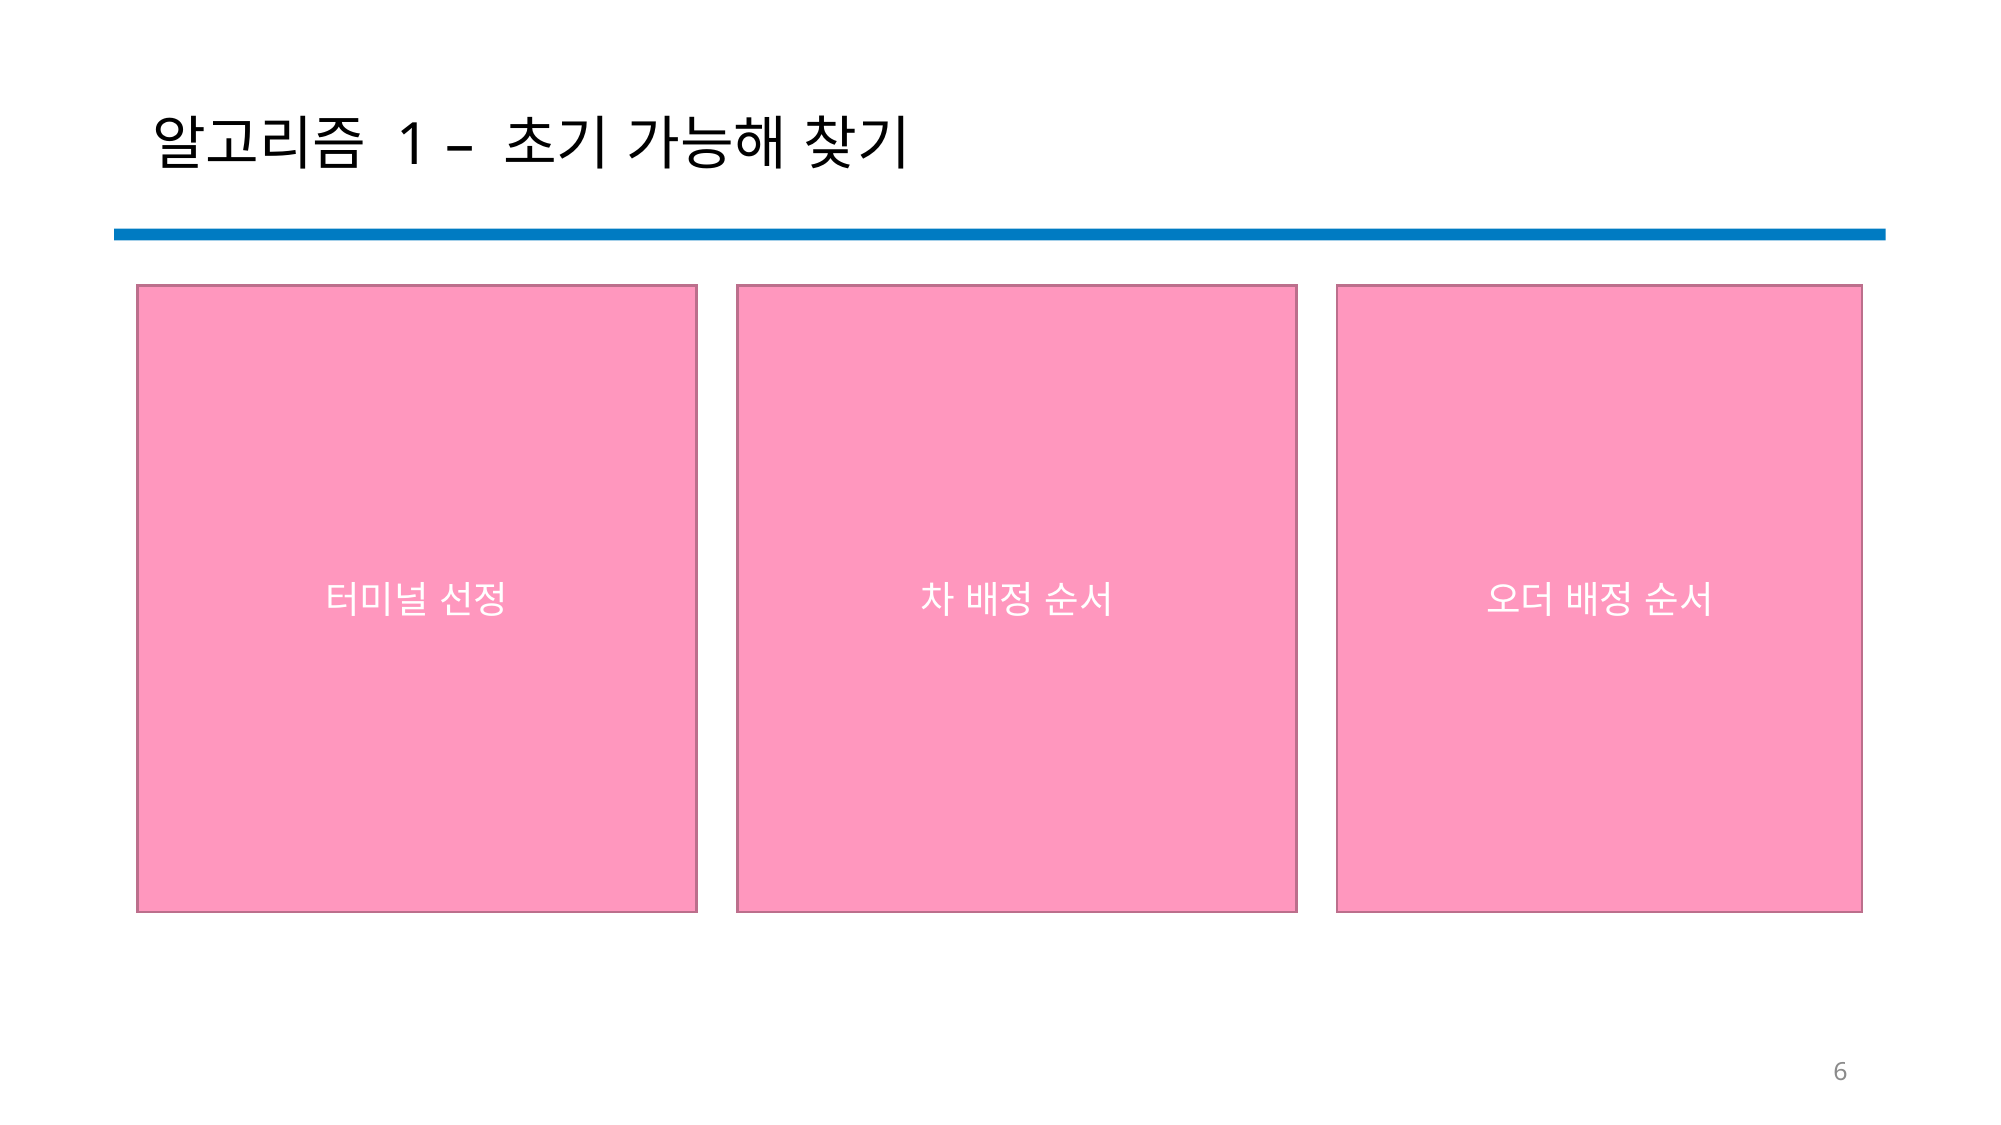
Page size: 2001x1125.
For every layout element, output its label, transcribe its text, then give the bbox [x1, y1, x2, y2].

text_box [114, 228, 1886, 241]
slide_number 6 [1412, 1042, 1863, 1103]
title 알고리즘 1 – 초기 가능해 찾기 [137, 84, 1863, 208]
text_box 터미널 선정 [136, 284, 698, 913]
text_box 차 배정 순서 [736, 284, 1298, 913]
text_box 오더 배정 순서 [1336, 284, 1863, 913]
